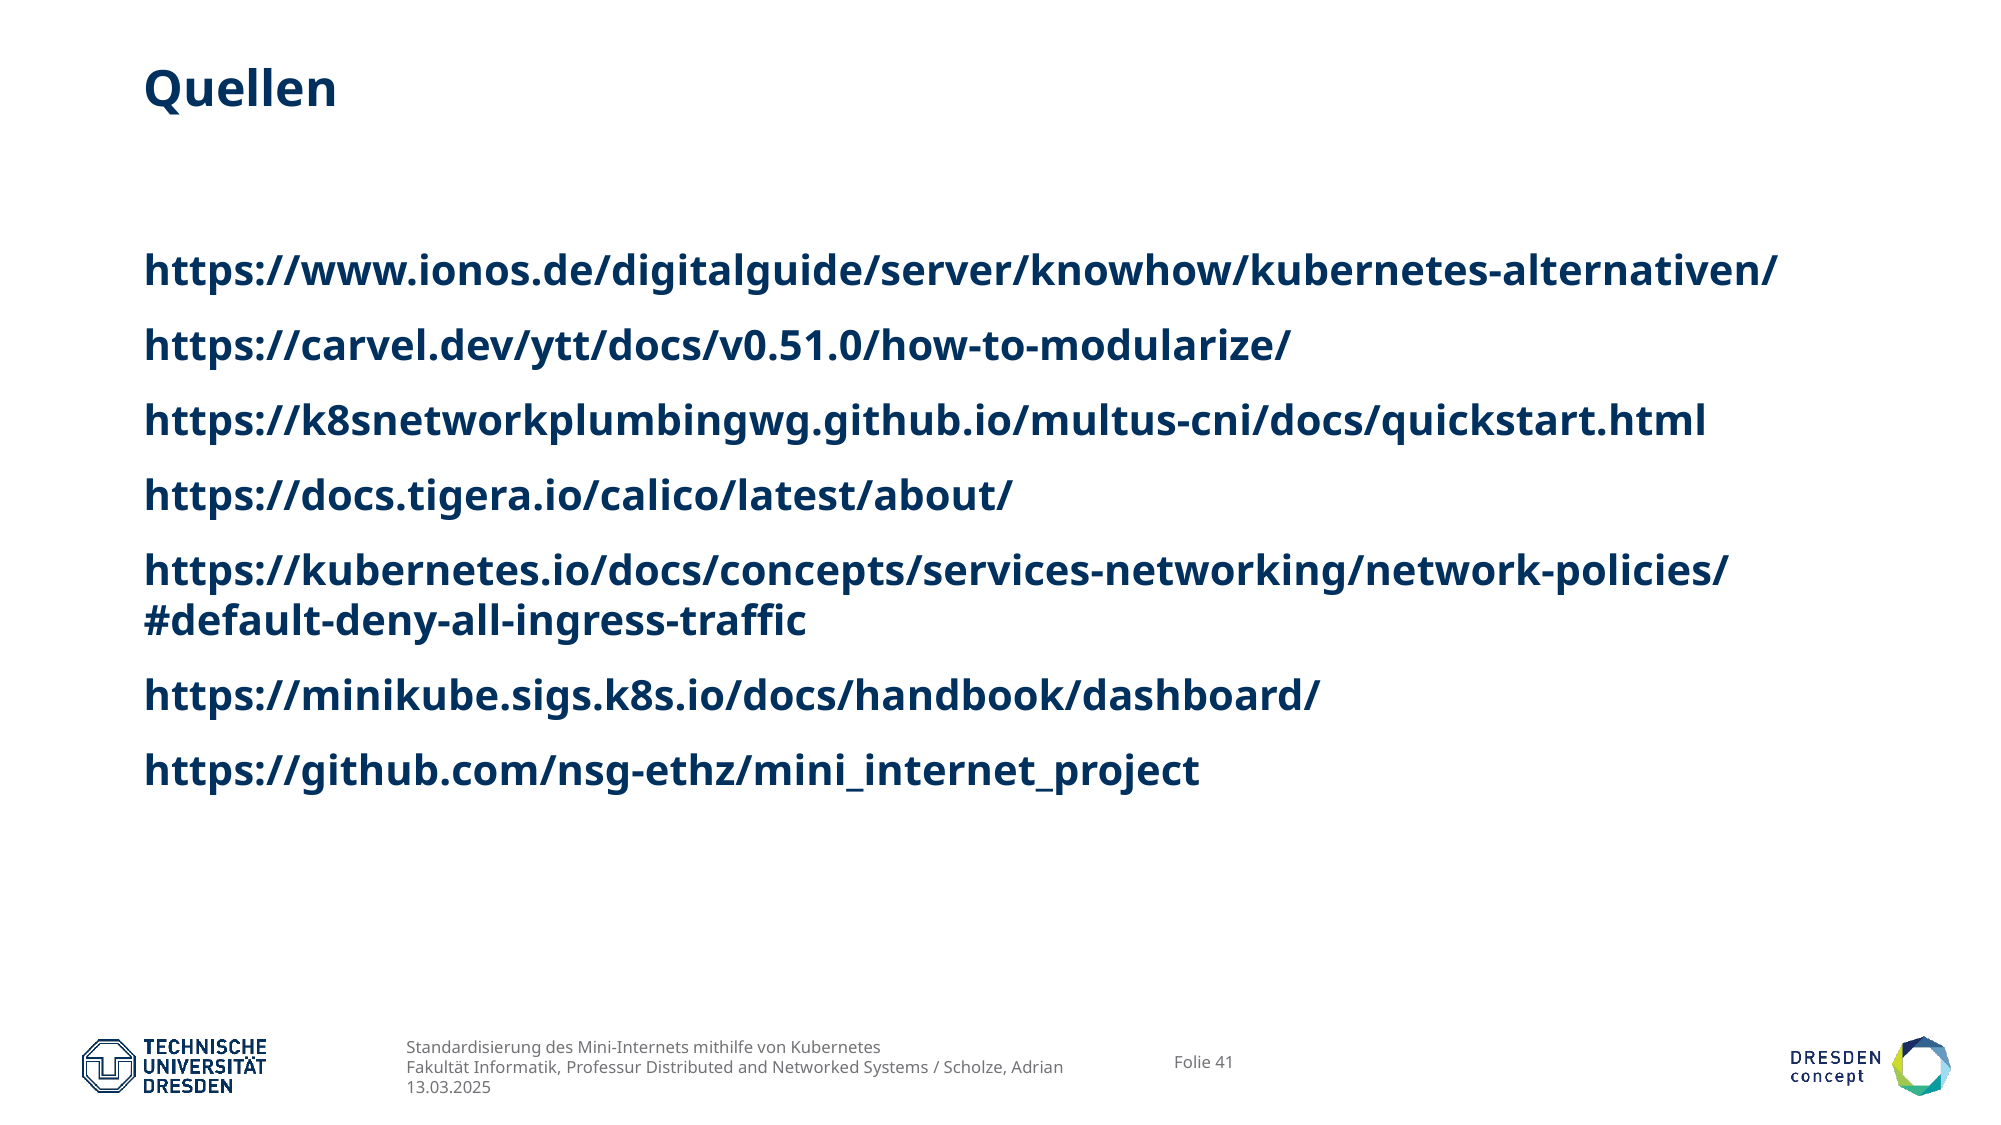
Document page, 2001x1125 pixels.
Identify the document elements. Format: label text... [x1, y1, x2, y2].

picture [1791, 1036, 1951, 1096]
picture [82, 1039, 266, 1093]
title Quellen [143, 56, 1880, 169]
list https://www.ionos.de/digitalguide/server/knowhow/kubernetes-alternativen/ https://carvel.dev/ytt/docs/v0.51.0/how-to-modularize/ https://k8snetworkplumbingwg.github.io/multus-cni/docs/quickstart.html https://docs.tigera.io/calico/latest/about/ https://kubernetes.io/docs/concepts/services-networking/network-policies/#default-deny-all-ingress-traffic https://minikube.sigs.k8s.io/docs/handbook/dashboard/ https://github.com/nsg-ethz/mini_internet_project [143, 243, 1880, 957]
